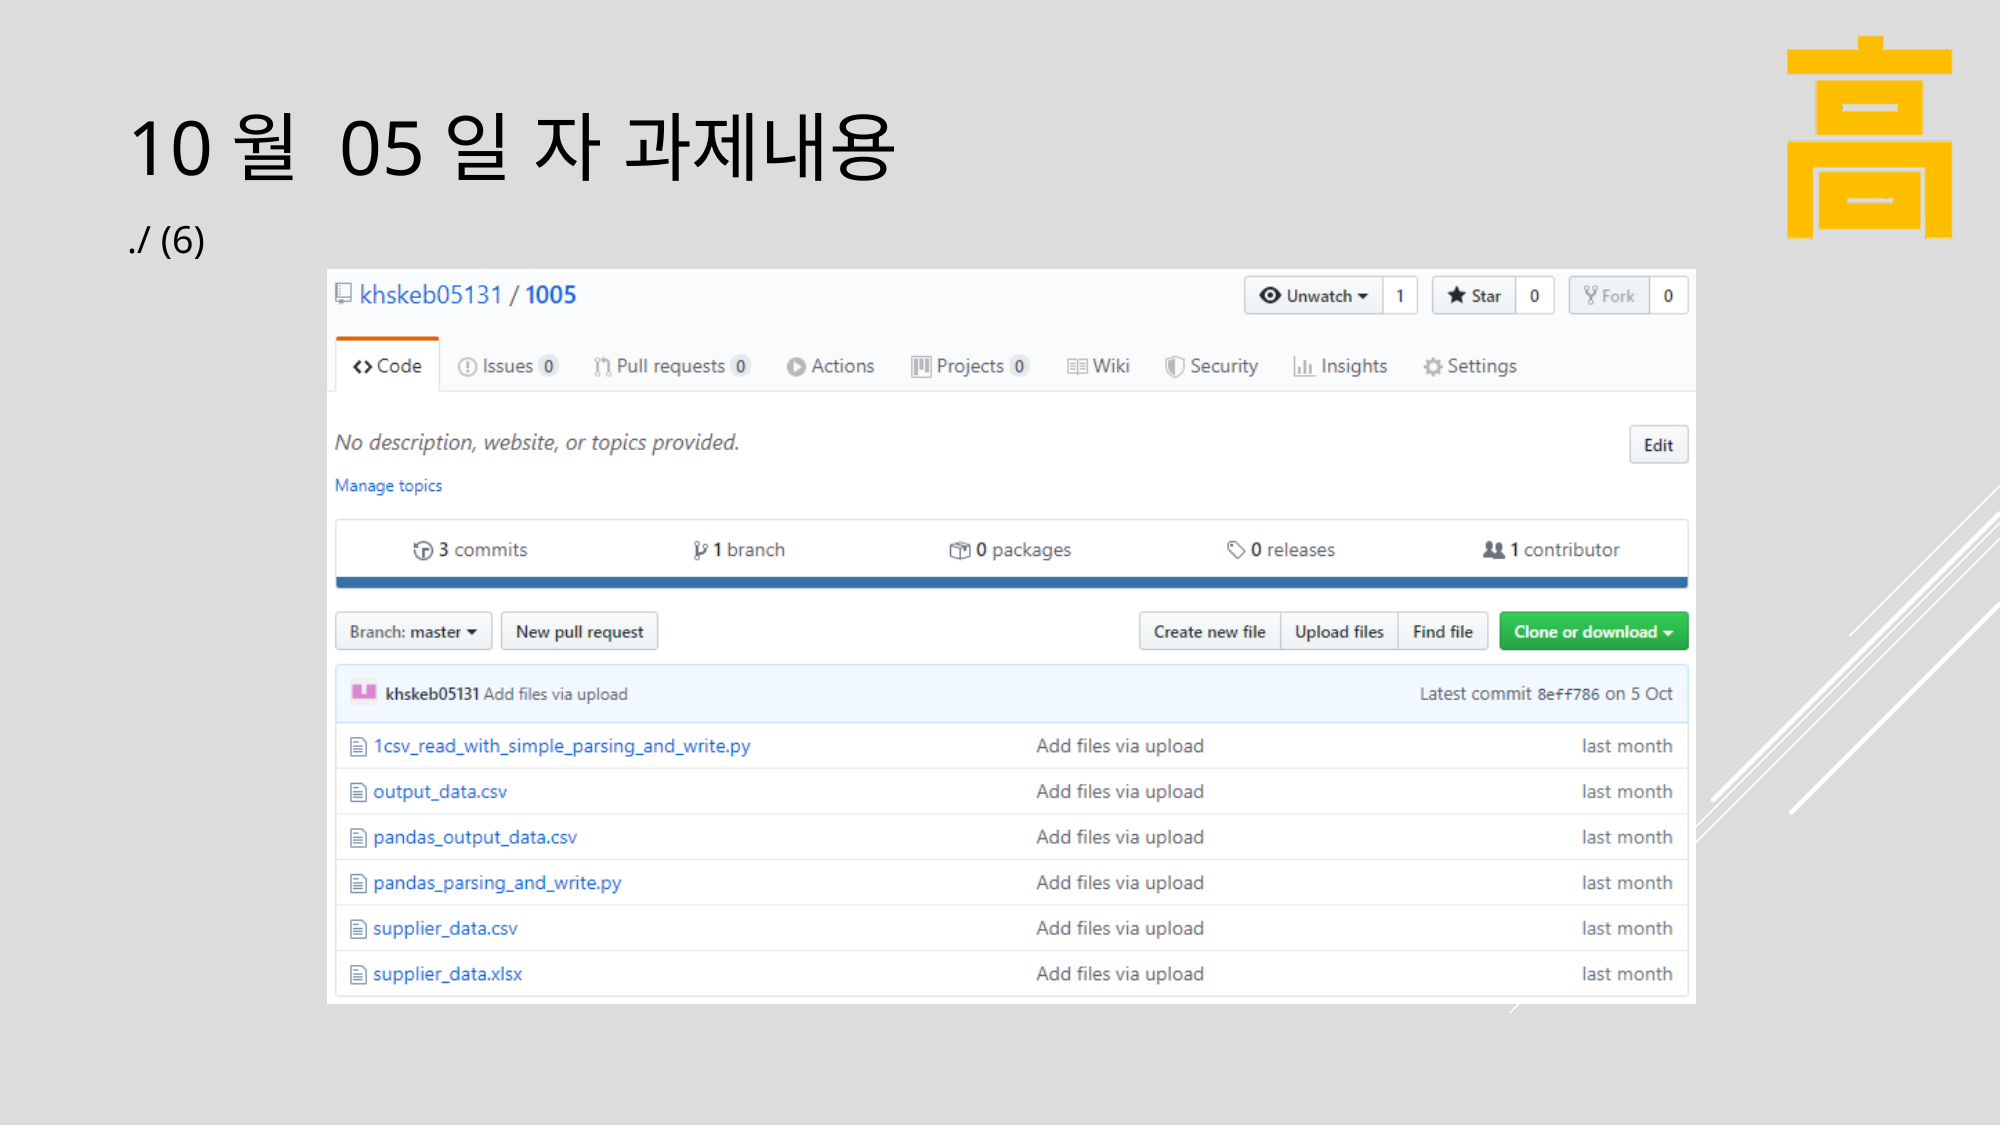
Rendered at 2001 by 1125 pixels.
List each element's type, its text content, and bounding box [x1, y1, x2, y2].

text_box ./ (6) [112, 208, 772, 269]
title 10월 05일 자 과제내용 [112, 22, 1513, 269]
picture [0, 0, 2001, 1125]
